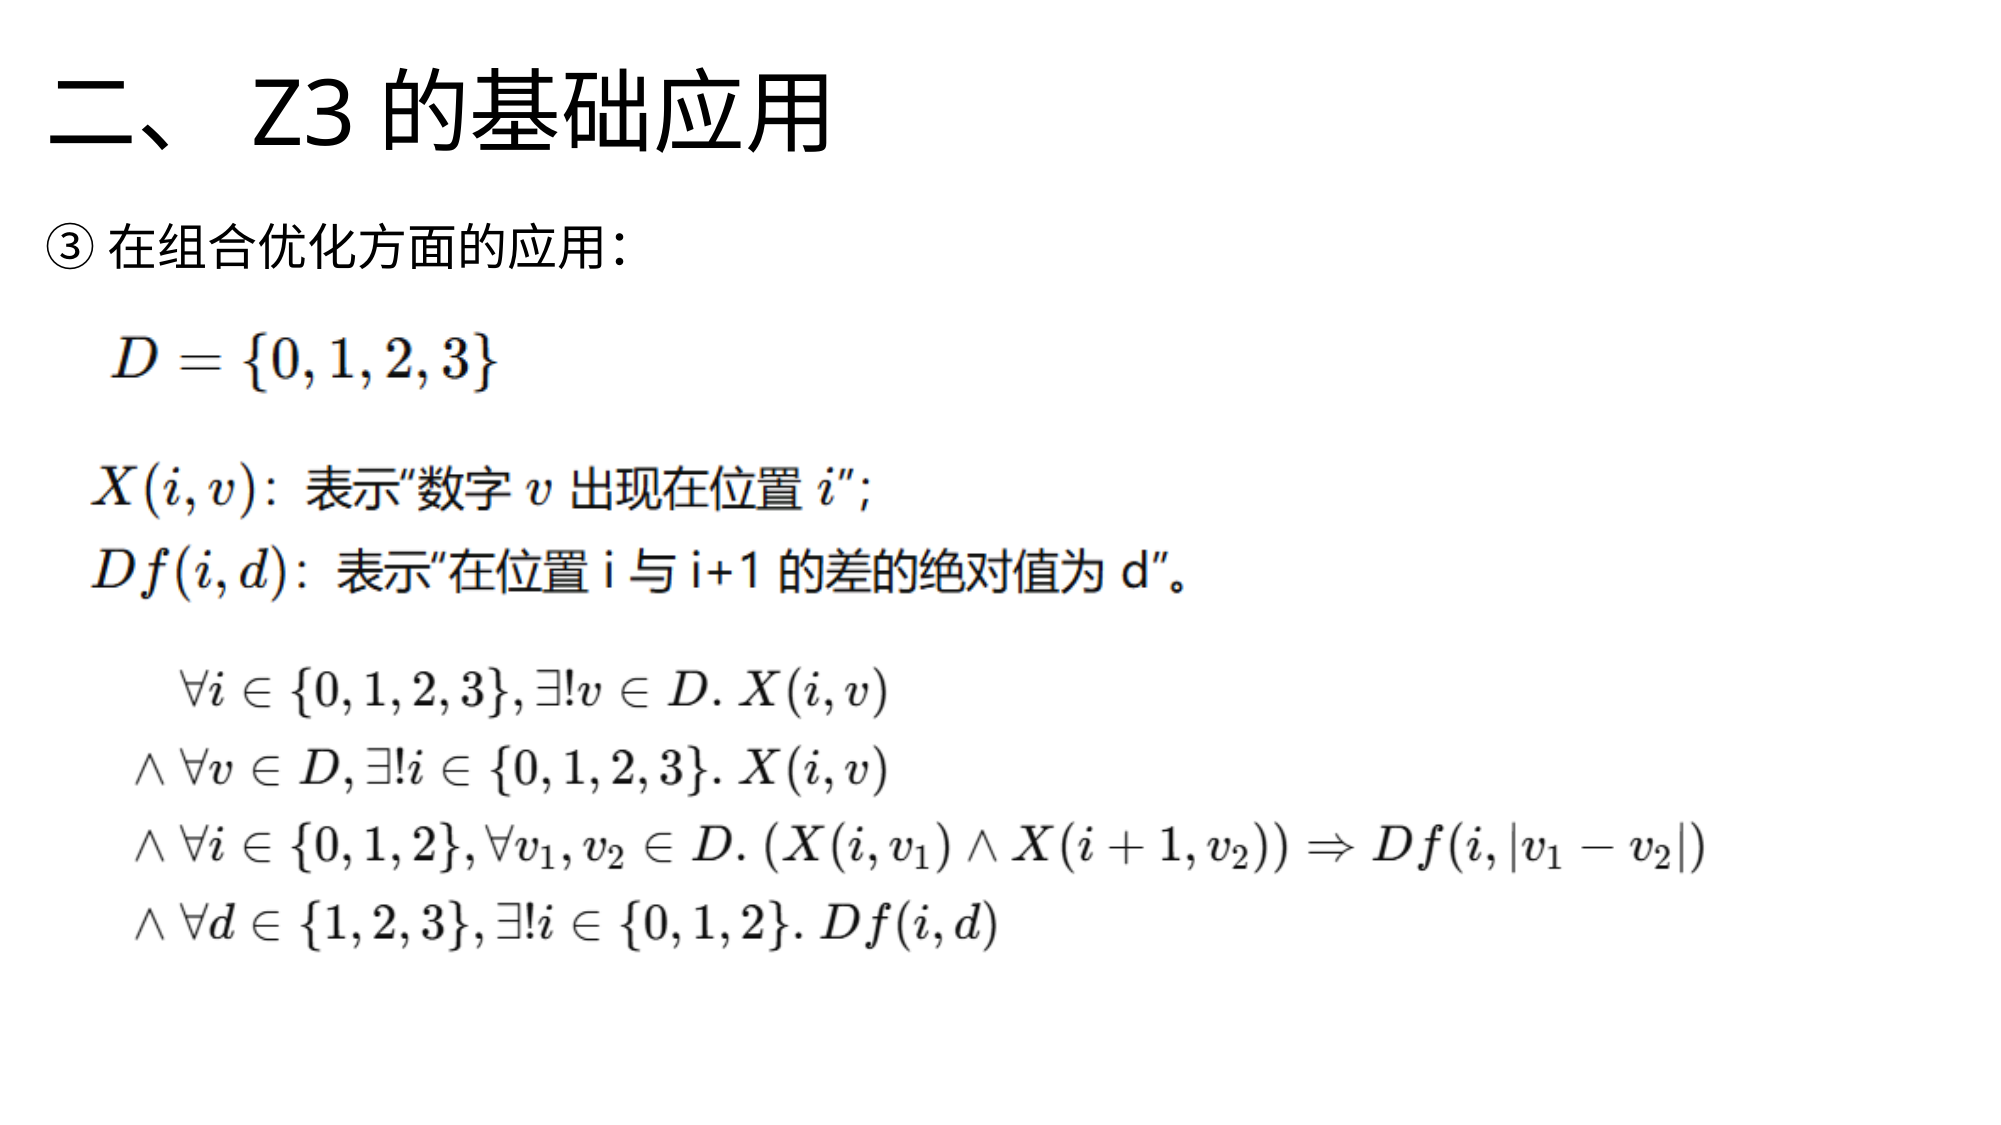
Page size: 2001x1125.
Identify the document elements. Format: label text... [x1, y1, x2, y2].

picture [89, 441, 1748, 990]
text_box 二、Z3的基础应用 [31, 46, 1096, 172]
text_box ③在组合优化方面的应用： [31, 208, 783, 284]
picture [79, 304, 591, 422]
